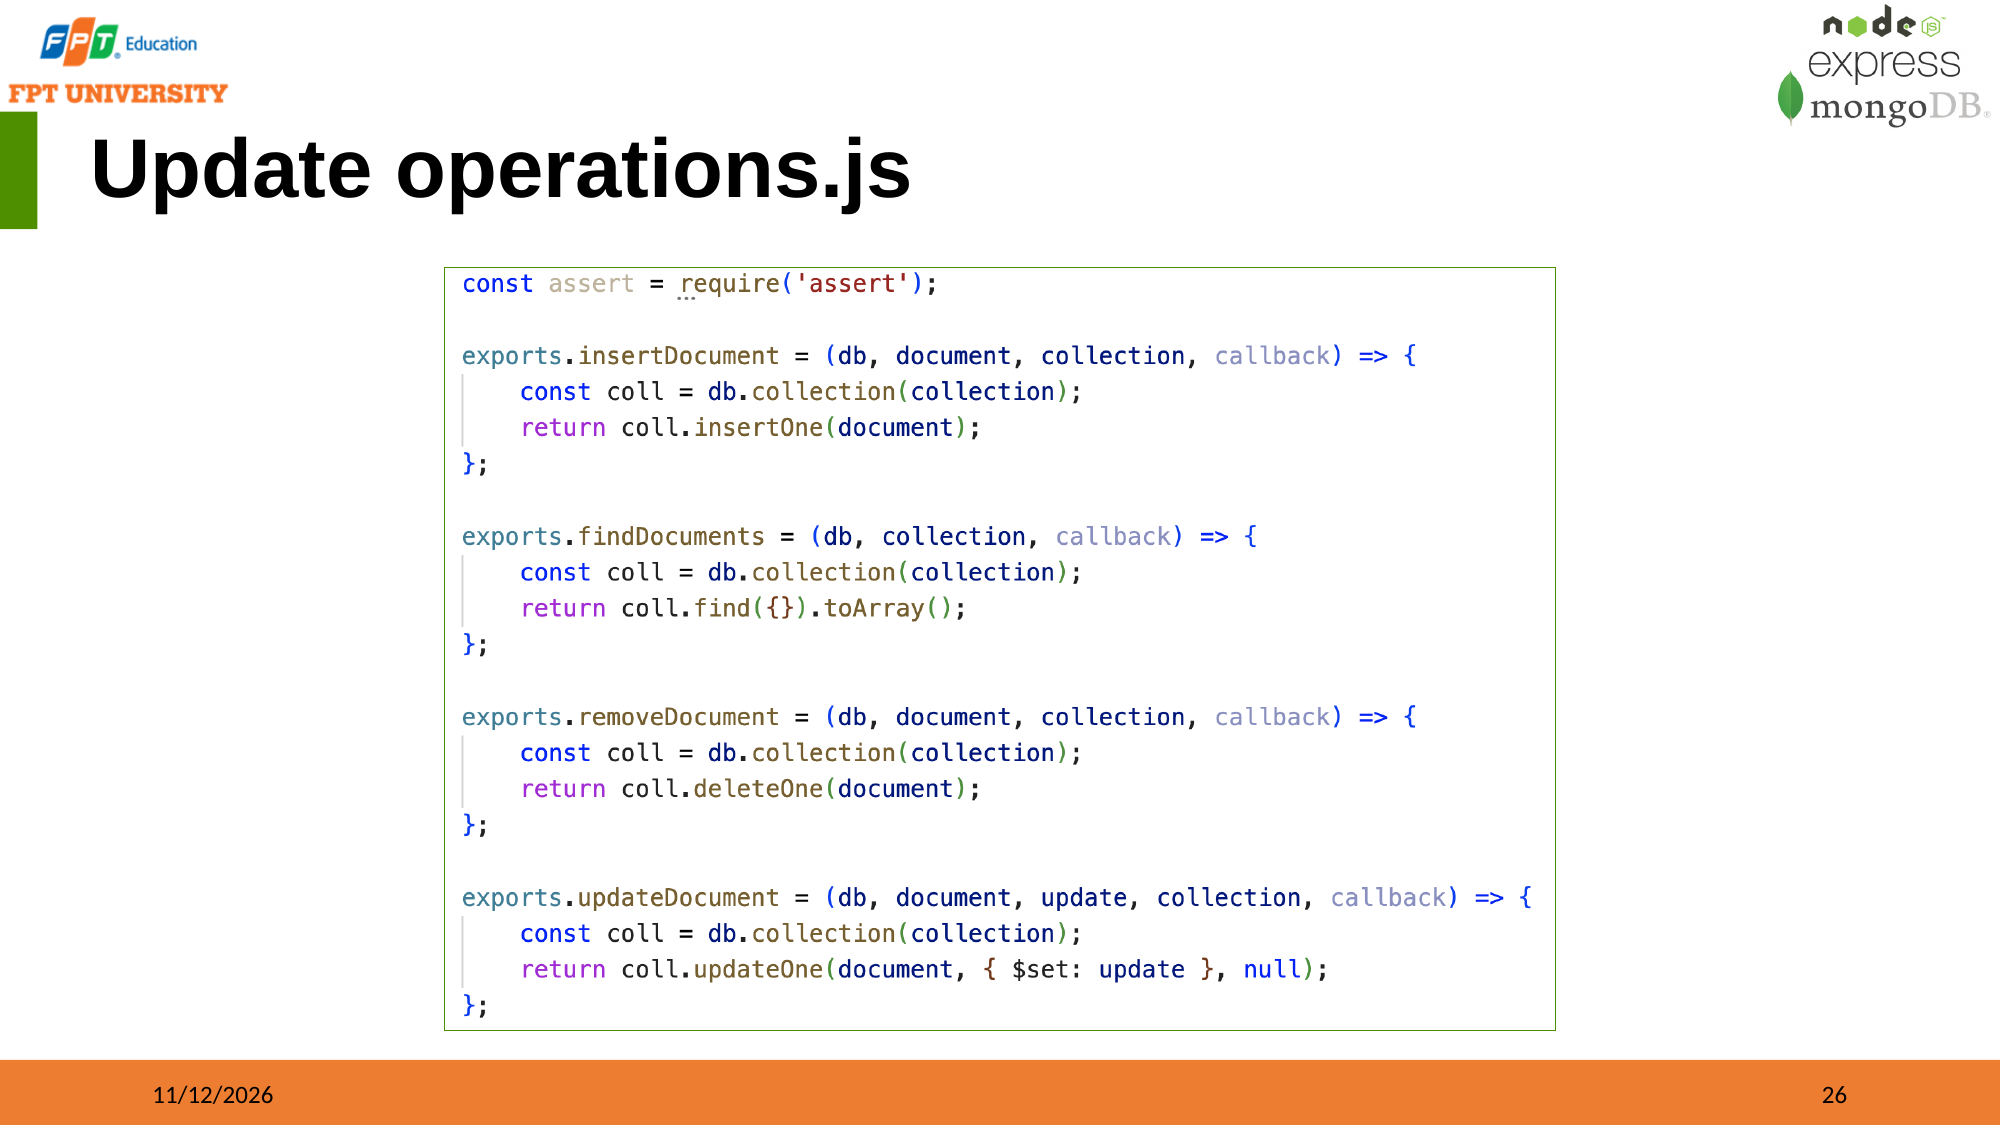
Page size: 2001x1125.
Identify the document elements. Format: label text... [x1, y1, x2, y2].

title Update operations.js [37, 111, 1978, 230]
picture [444, 267, 1556, 1031]
picture [0, 0, 237, 111]
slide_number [137, 1063, 588, 1124]
slide_number 26 [1412, 1063, 1863, 1124]
picture [1768, 0, 2000, 130]
